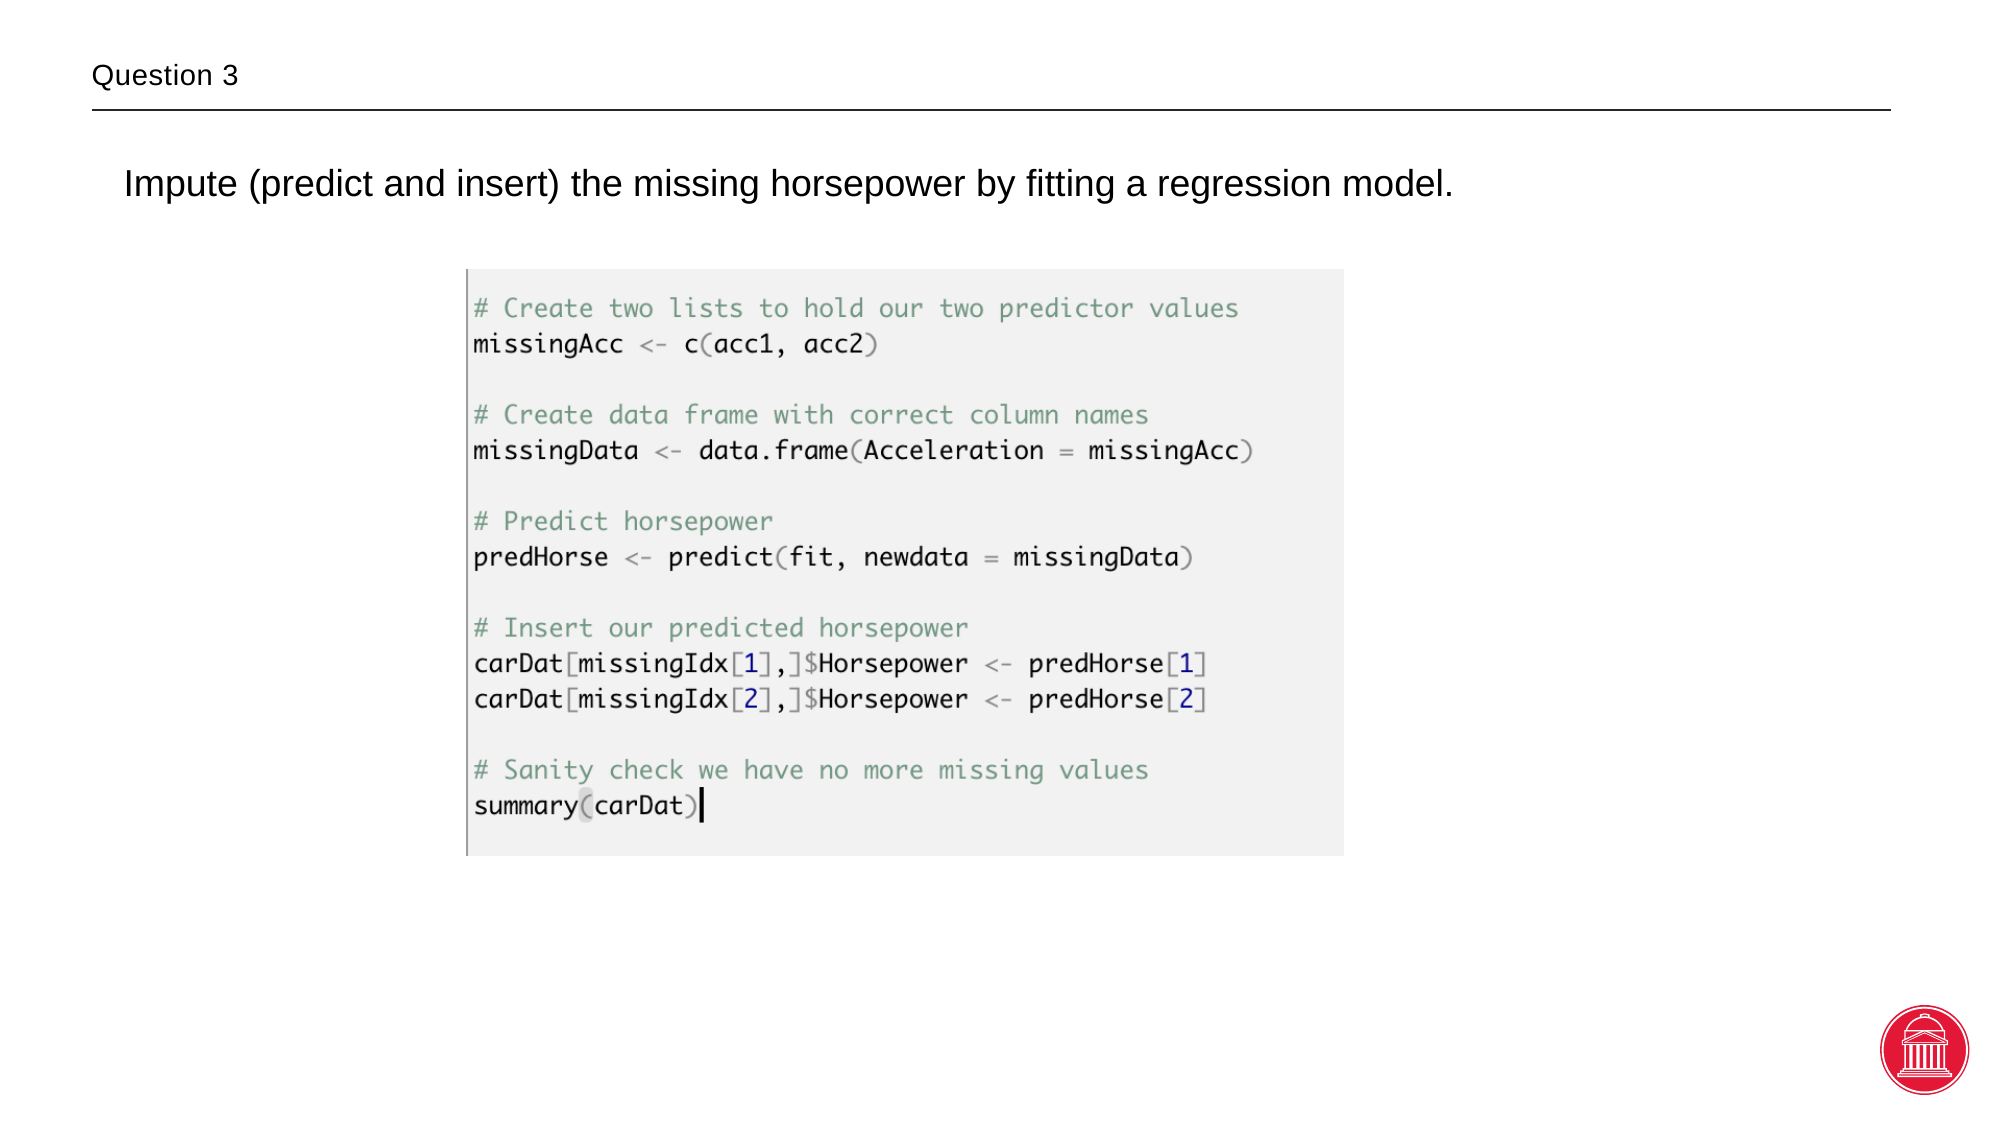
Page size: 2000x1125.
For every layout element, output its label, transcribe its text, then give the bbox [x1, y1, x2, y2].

picture [466, 269, 1344, 856]
title Question 3 [91, 42, 1892, 110]
text_box Impute (predict and insert) the missing horsepower by fitting a regression model. [108, 151, 1471, 212]
